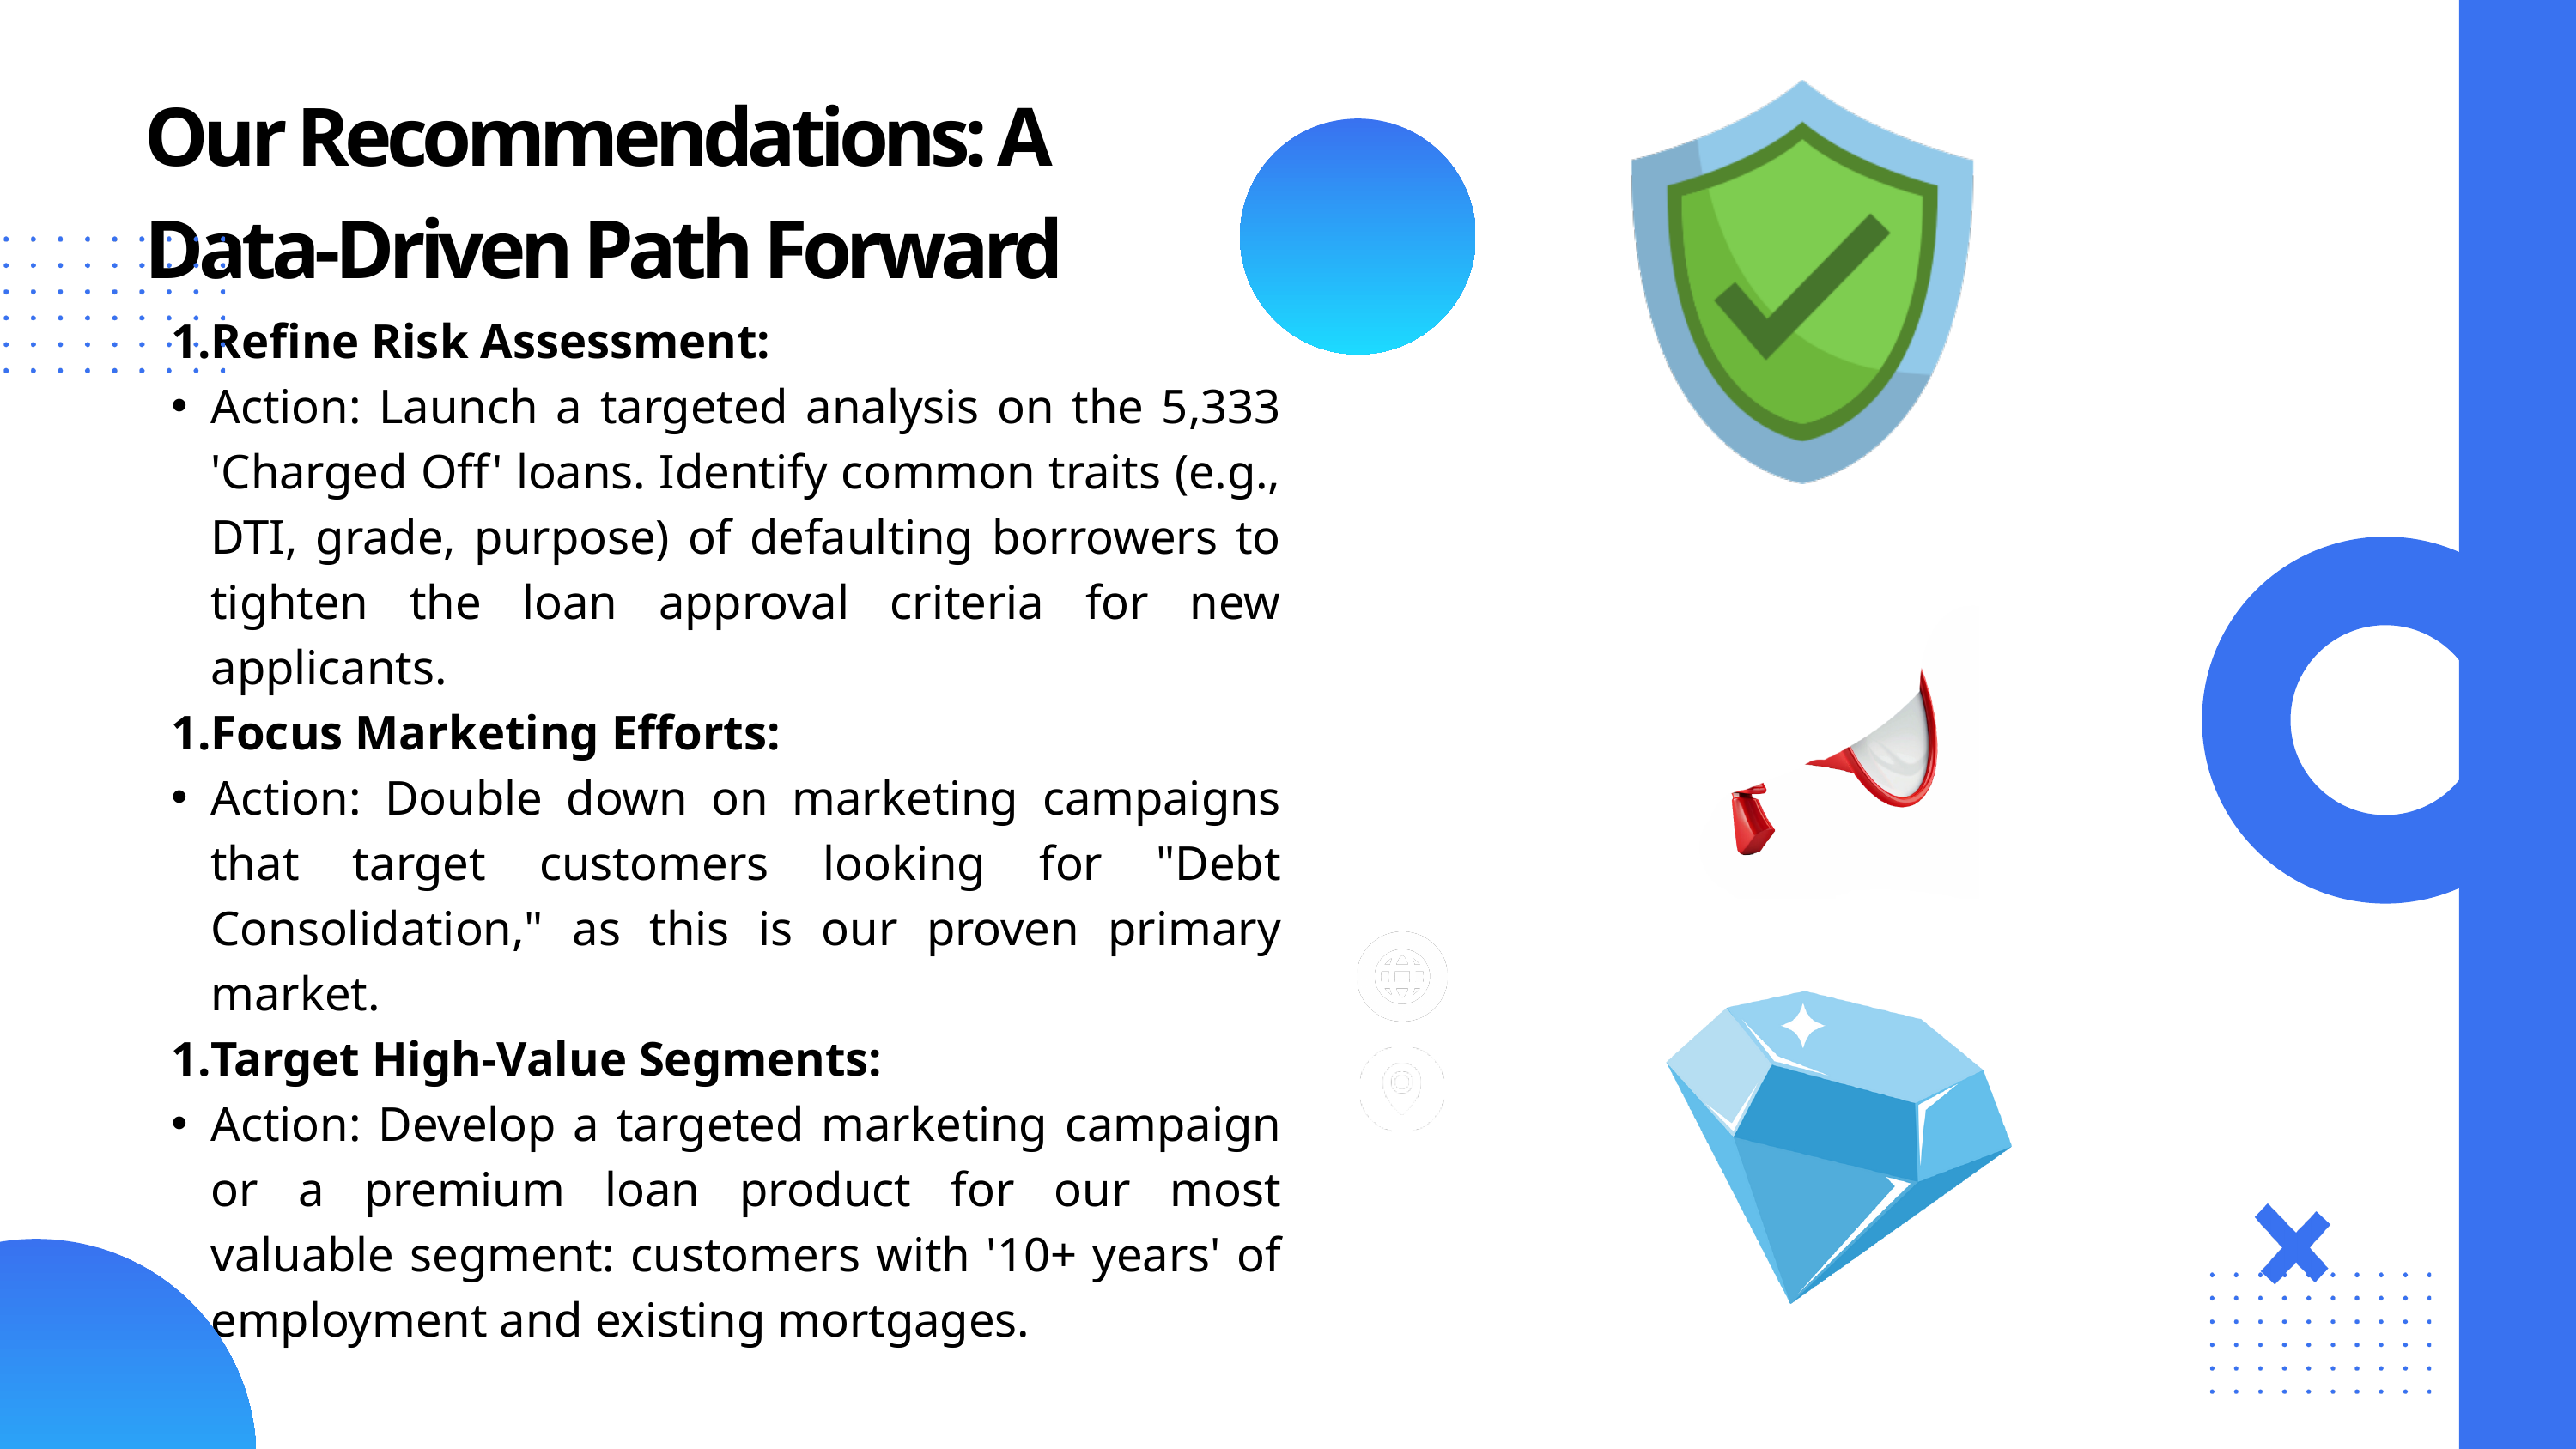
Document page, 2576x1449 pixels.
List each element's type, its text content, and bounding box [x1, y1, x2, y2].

text_box Our Recommendations: A Data-Driven Path Forward [144, 69, 1147, 295]
text_box [1359, 1046, 1445, 1132]
text_box [0, 236, 226, 373]
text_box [1239, 118, 1476, 355]
text_box [1631, 549, 1980, 899]
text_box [2458, 0, 2576, 1449]
text_box [1357, 931, 1448, 1022]
text_box [1631, 80, 1975, 485]
text_box Refine Risk Assessment: Action: Launch a targeted analysis on the 5,333 'Charged Off' loans. Identify common traits (e.g., DTI, grade, purpose) of defaulting borrowers to tighten the loan approval criteria for new applicants. Focus Marketing Efforts: Action: Double down on marketing campaigns that target customers looking for "Debt Consolidation," as this is our proven primary market. Target High-Value Segments: Action: Develop a targeted marketing campaign or a premium loan product for our most valuable segment: customers with '10+ years' of employment and existing mortgages. [131, 302, 1281, 1411]
text_box [2209, 1272, 2432, 1394]
text_box [2230, 1183, 2352, 1304]
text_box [2245, 580, 2525, 860]
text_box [0, 1238, 257, 1449]
text_box [1666, 991, 2012, 1304]
